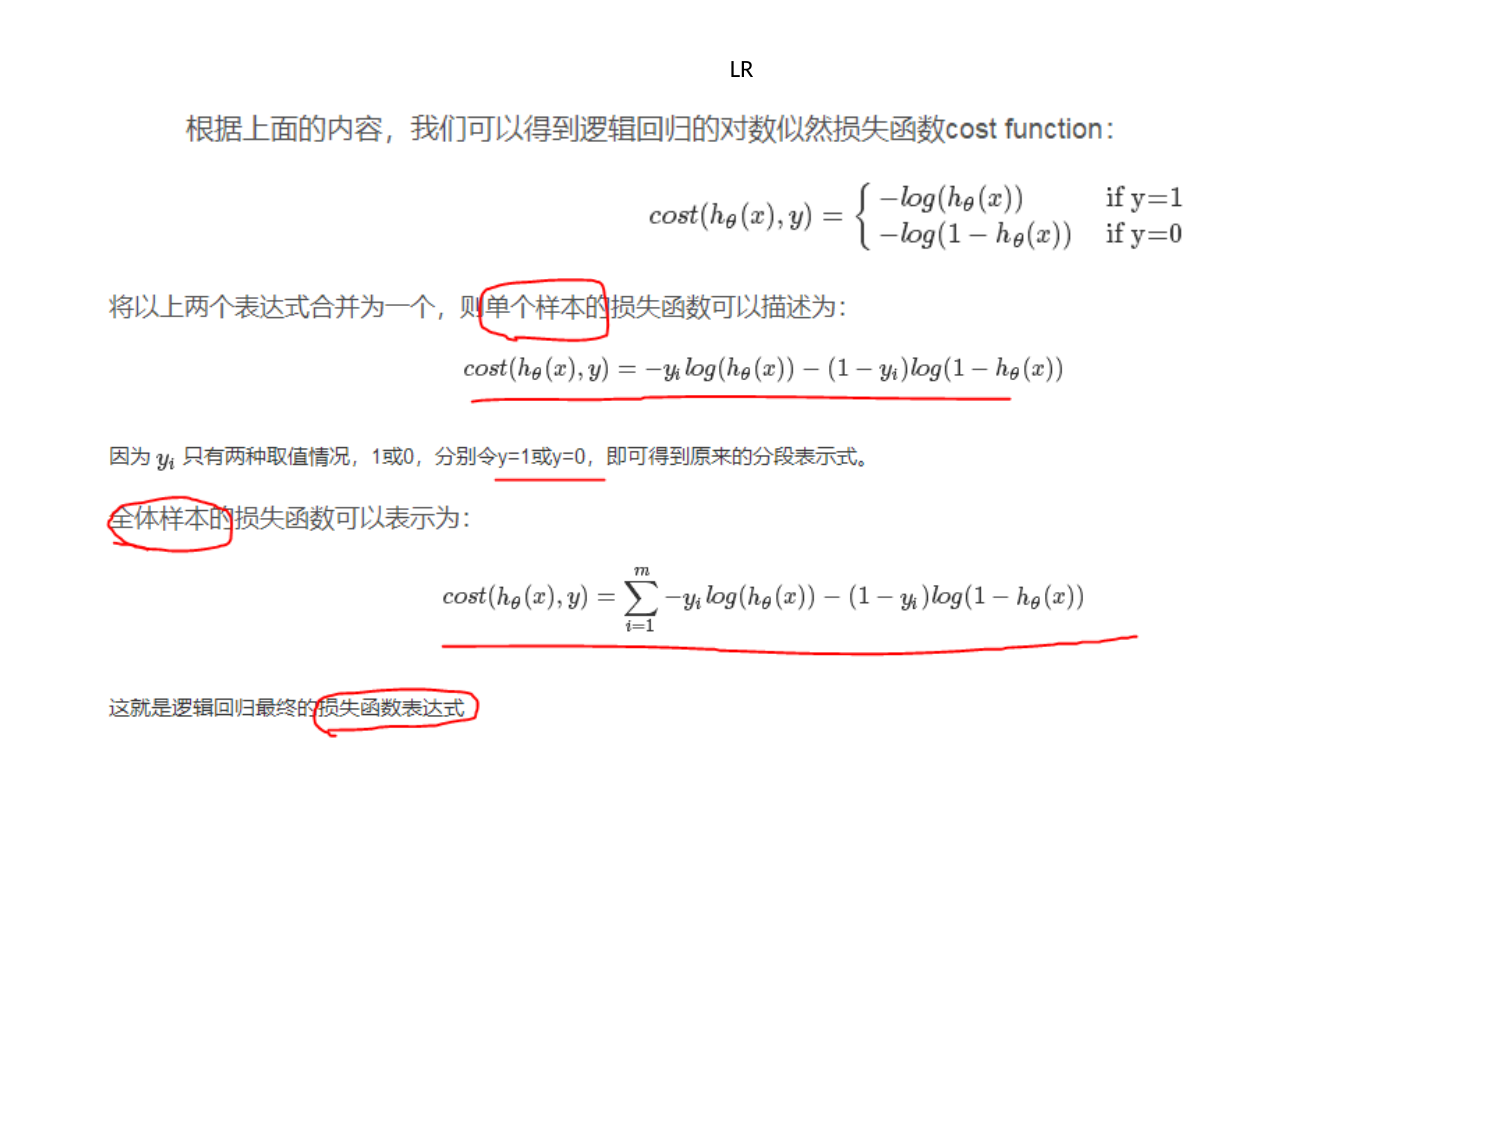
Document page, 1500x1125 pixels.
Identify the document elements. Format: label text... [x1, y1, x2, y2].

title LR [75, 45, 1425, 90]
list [182, 101, 1259, 279]
picture [104, 278, 1168, 749]
